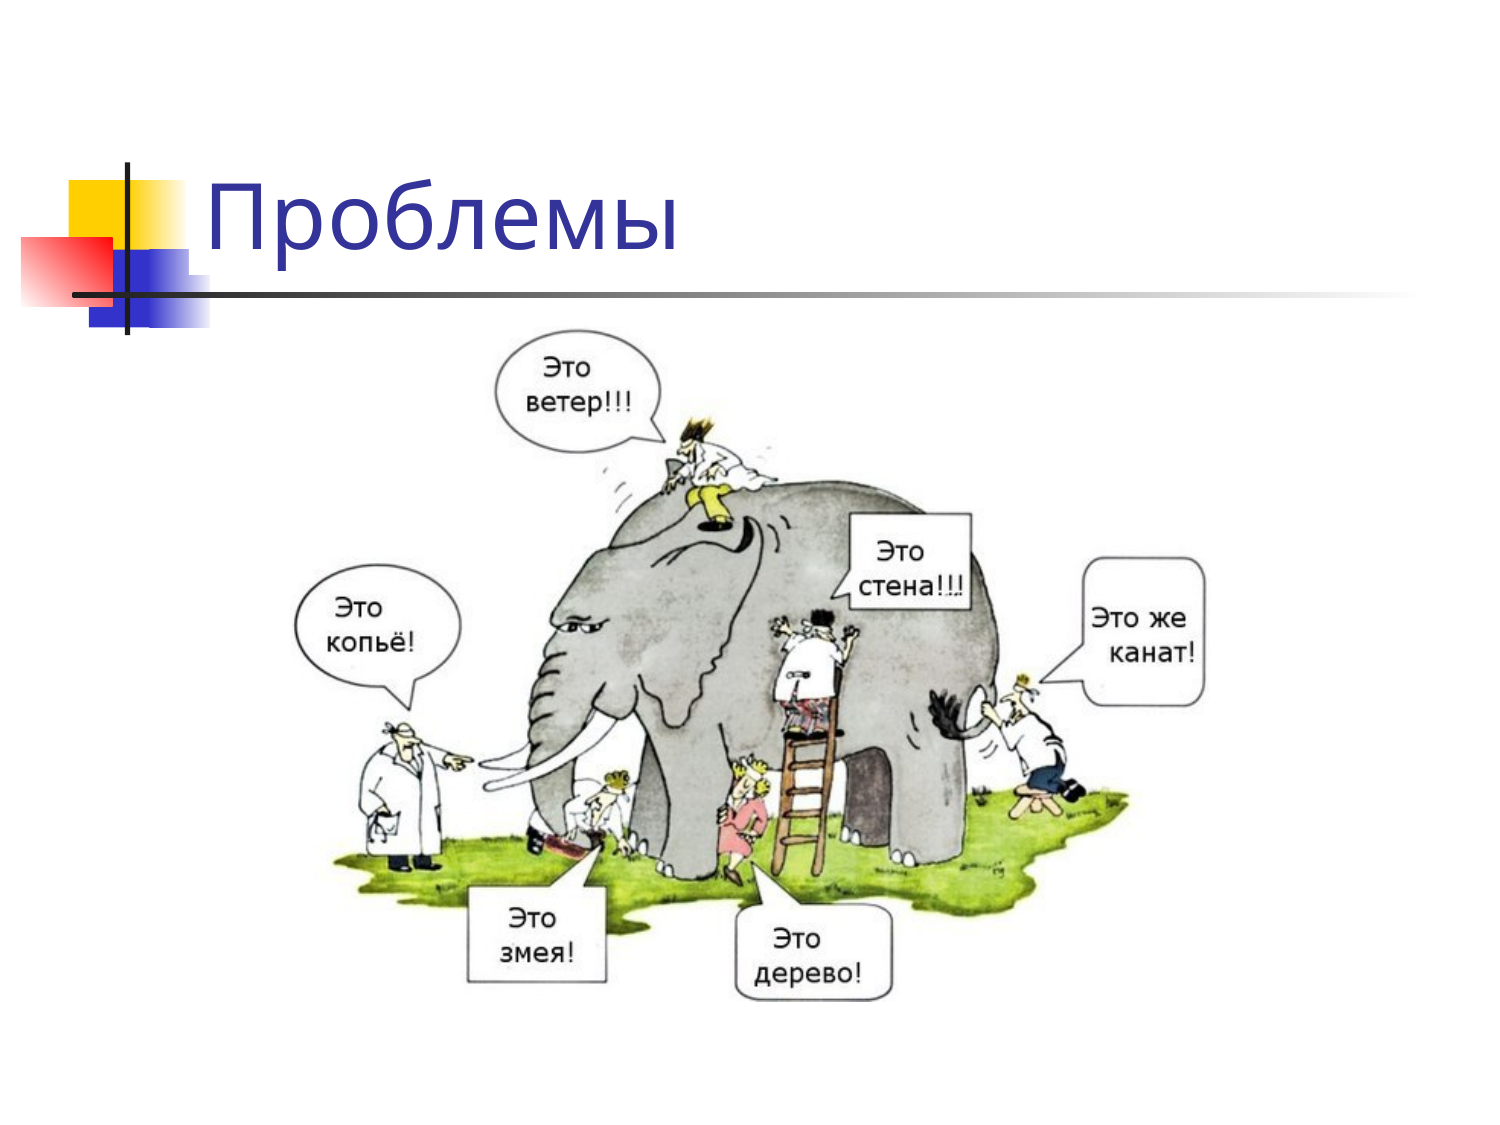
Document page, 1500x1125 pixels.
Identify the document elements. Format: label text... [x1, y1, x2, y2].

title Проблемы [188, 35, 1468, 275]
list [290, 325, 1210, 1002]
